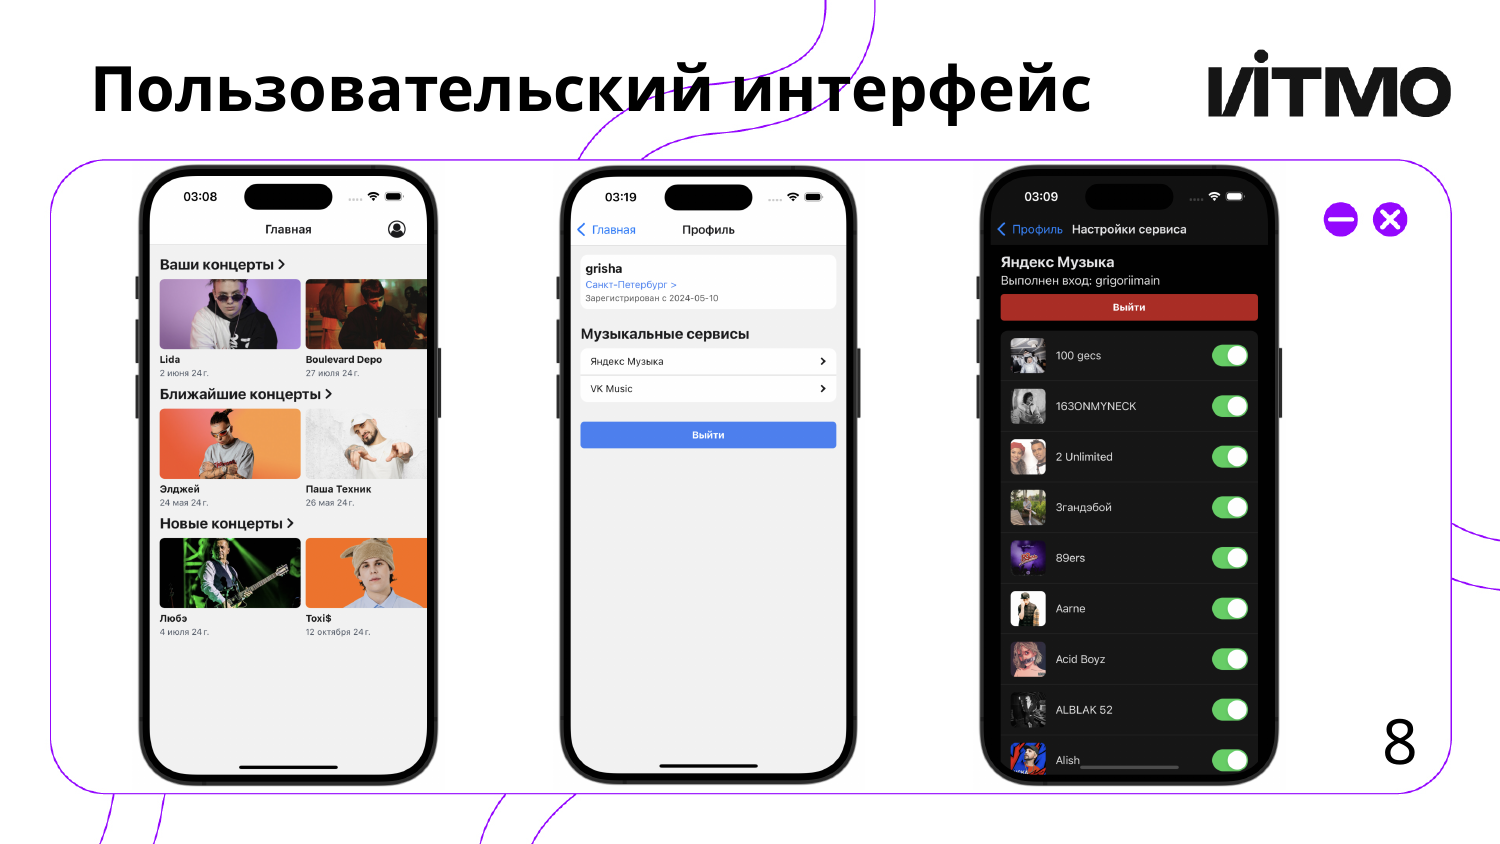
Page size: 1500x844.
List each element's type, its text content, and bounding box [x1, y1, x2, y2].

picture [0, 0, 1500, 844]
text_box 8 [1367, 694, 1425, 765]
title Пользовательский интерфейс [75, 50, 1195, 137]
